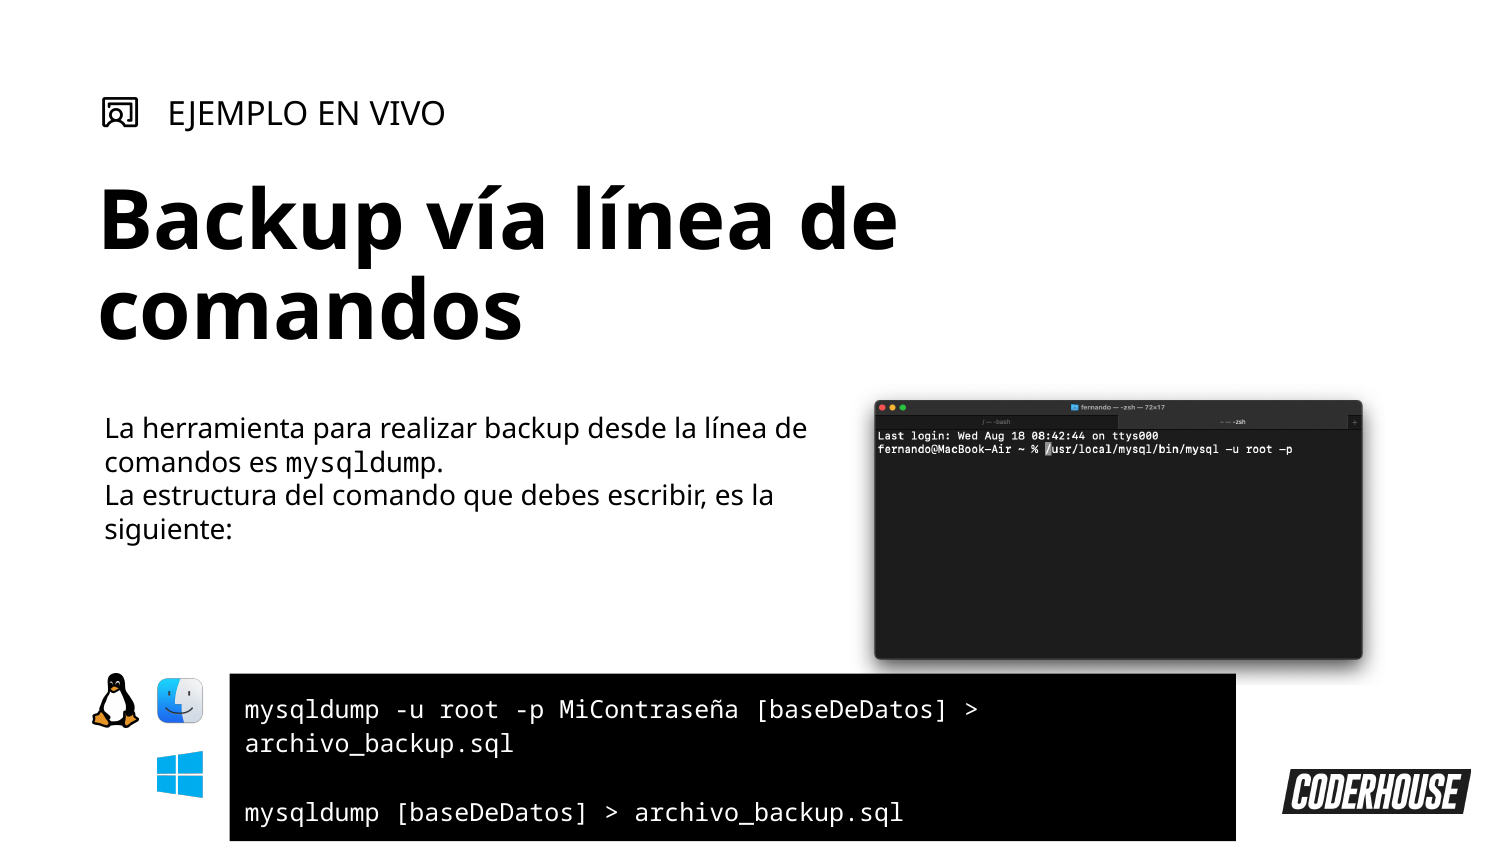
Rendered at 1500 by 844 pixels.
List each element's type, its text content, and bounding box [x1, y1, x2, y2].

picture [156, 751, 203, 798]
picture [849, 378, 1385, 685]
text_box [84, 76, 156, 148]
text_box Backup vía línea de comandos [82, 162, 1282, 373]
picture [152, 673, 208, 729]
picture [1281, 769, 1471, 814]
text_box EJEMPLO EN VIVO [157, 76, 632, 147]
picture [88, 673, 143, 729]
text_box mysqldump -u root -p MiContraseña [baseDeDatos] > archivo_backup.sql mysqldump [baseDeDatos] > archivo_backup.sql [229, 673, 1236, 842]
text_box La herramienta para realizar backup desde la línea de comandos es mysqldump. La estructura del comando que debes escribir, es la siguiente: [89, 395, 837, 561]
